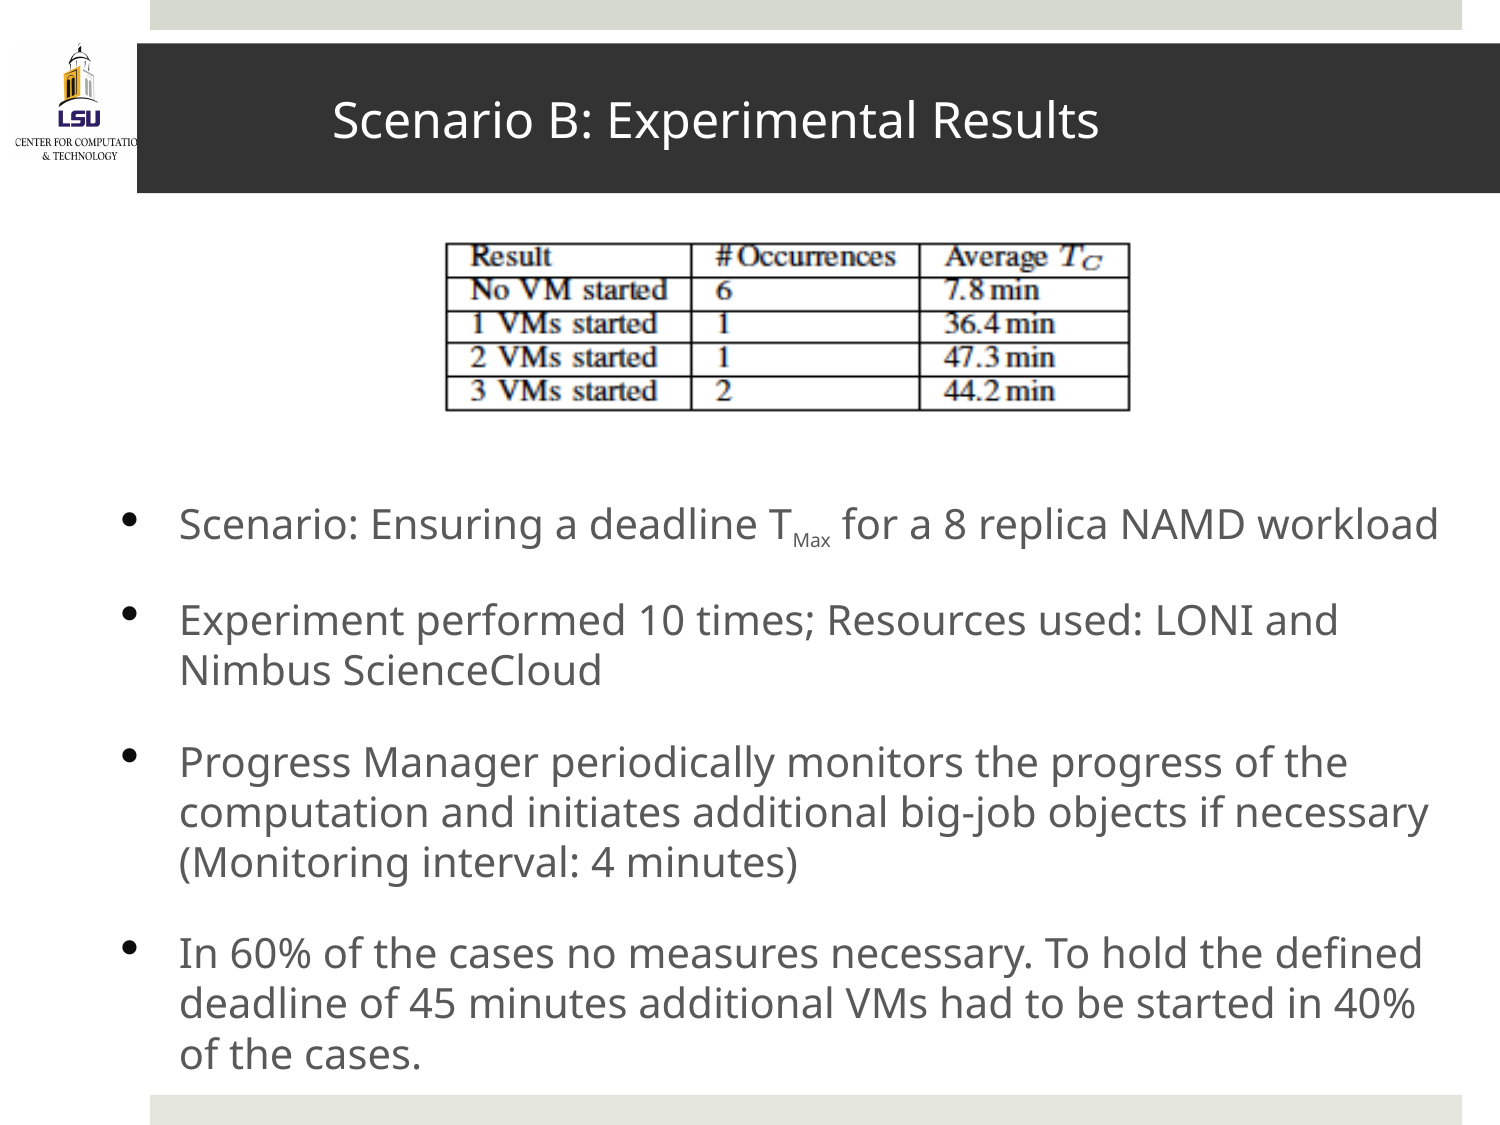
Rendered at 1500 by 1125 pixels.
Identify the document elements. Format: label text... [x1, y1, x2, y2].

title Scenario B: Experimental Results [1139, 43, 1500, 194]
list Scenario: Ensuring a deadline TMax for a 8 replica NAMD workload Experiment performed 10 times; Resources used: LONI and Nimbus ScienceCloud Progress Manager periodically monitors the progress of the computation and initiates additional big-job objects if necessary (Monitoring interval: 4 minutes) In 60% of the cases no measures necessary. To hold the defined deadline of 45 minutes additional VMs had to be started in 40% of the cases. [107, 490, 1459, 1125]
picture [15, 43, 137, 160]
title Scenario B: Experimental Results [137, 43, 432, 194]
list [432, 0, 1139, 652]
